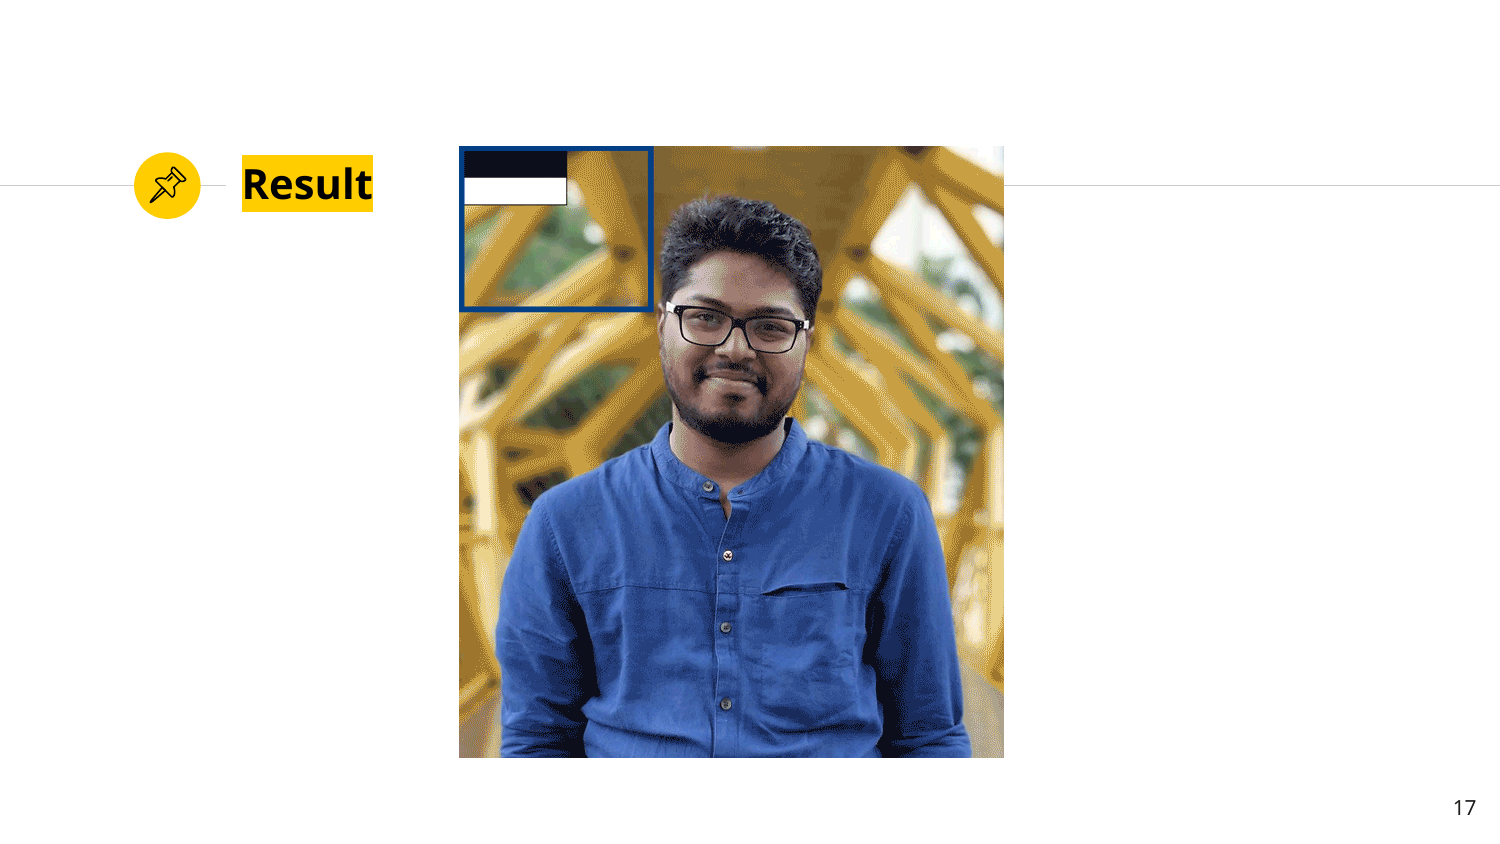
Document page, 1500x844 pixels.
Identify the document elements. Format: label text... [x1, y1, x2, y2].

slide_number 17 [1401, 779, 1492, 844]
picture [458, 146, 1004, 758]
title Result [226, 146, 457, 219]
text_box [150, 166, 186, 203]
